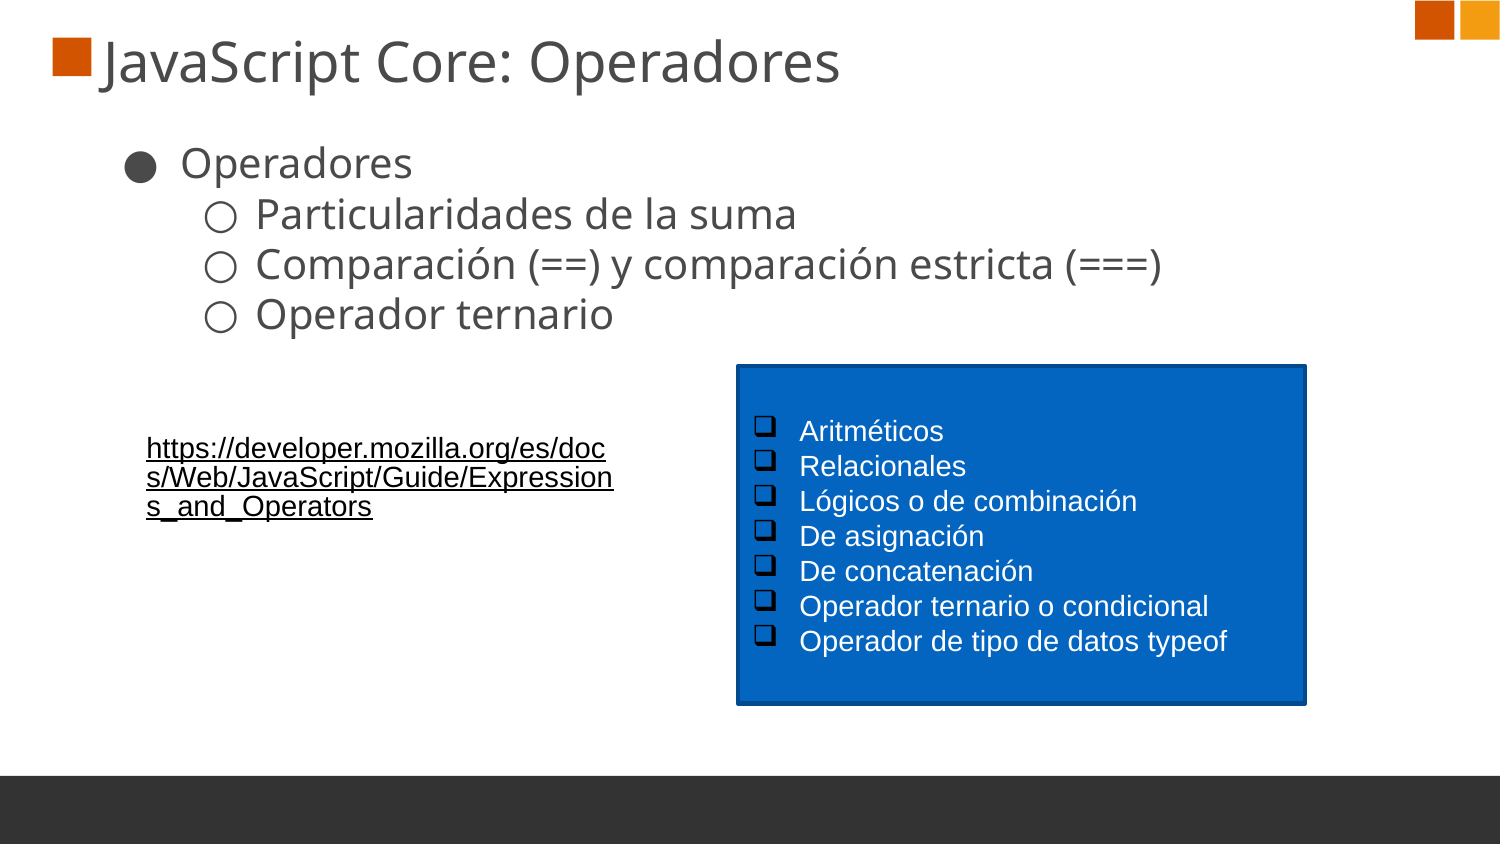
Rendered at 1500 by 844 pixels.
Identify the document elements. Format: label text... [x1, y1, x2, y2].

text_box Aritméticos Relacionales Lógicos o de combinación De asignación De concatenación Operador ternario o condicional Operador de tipo de datos typeof [736, 364, 1307, 706]
text_box https://developer.mozilla.org/es/docs/Web/JavaScript/Guide/Expressions_and_Operators [131, 421, 631, 507]
title JavaScript Core: Operadores [94, 17, 1381, 107]
list Operadores Particularidades de la suma Comparación (==) y comparación estricta (===) Operador ternario [97, 128, 1189, 436]
